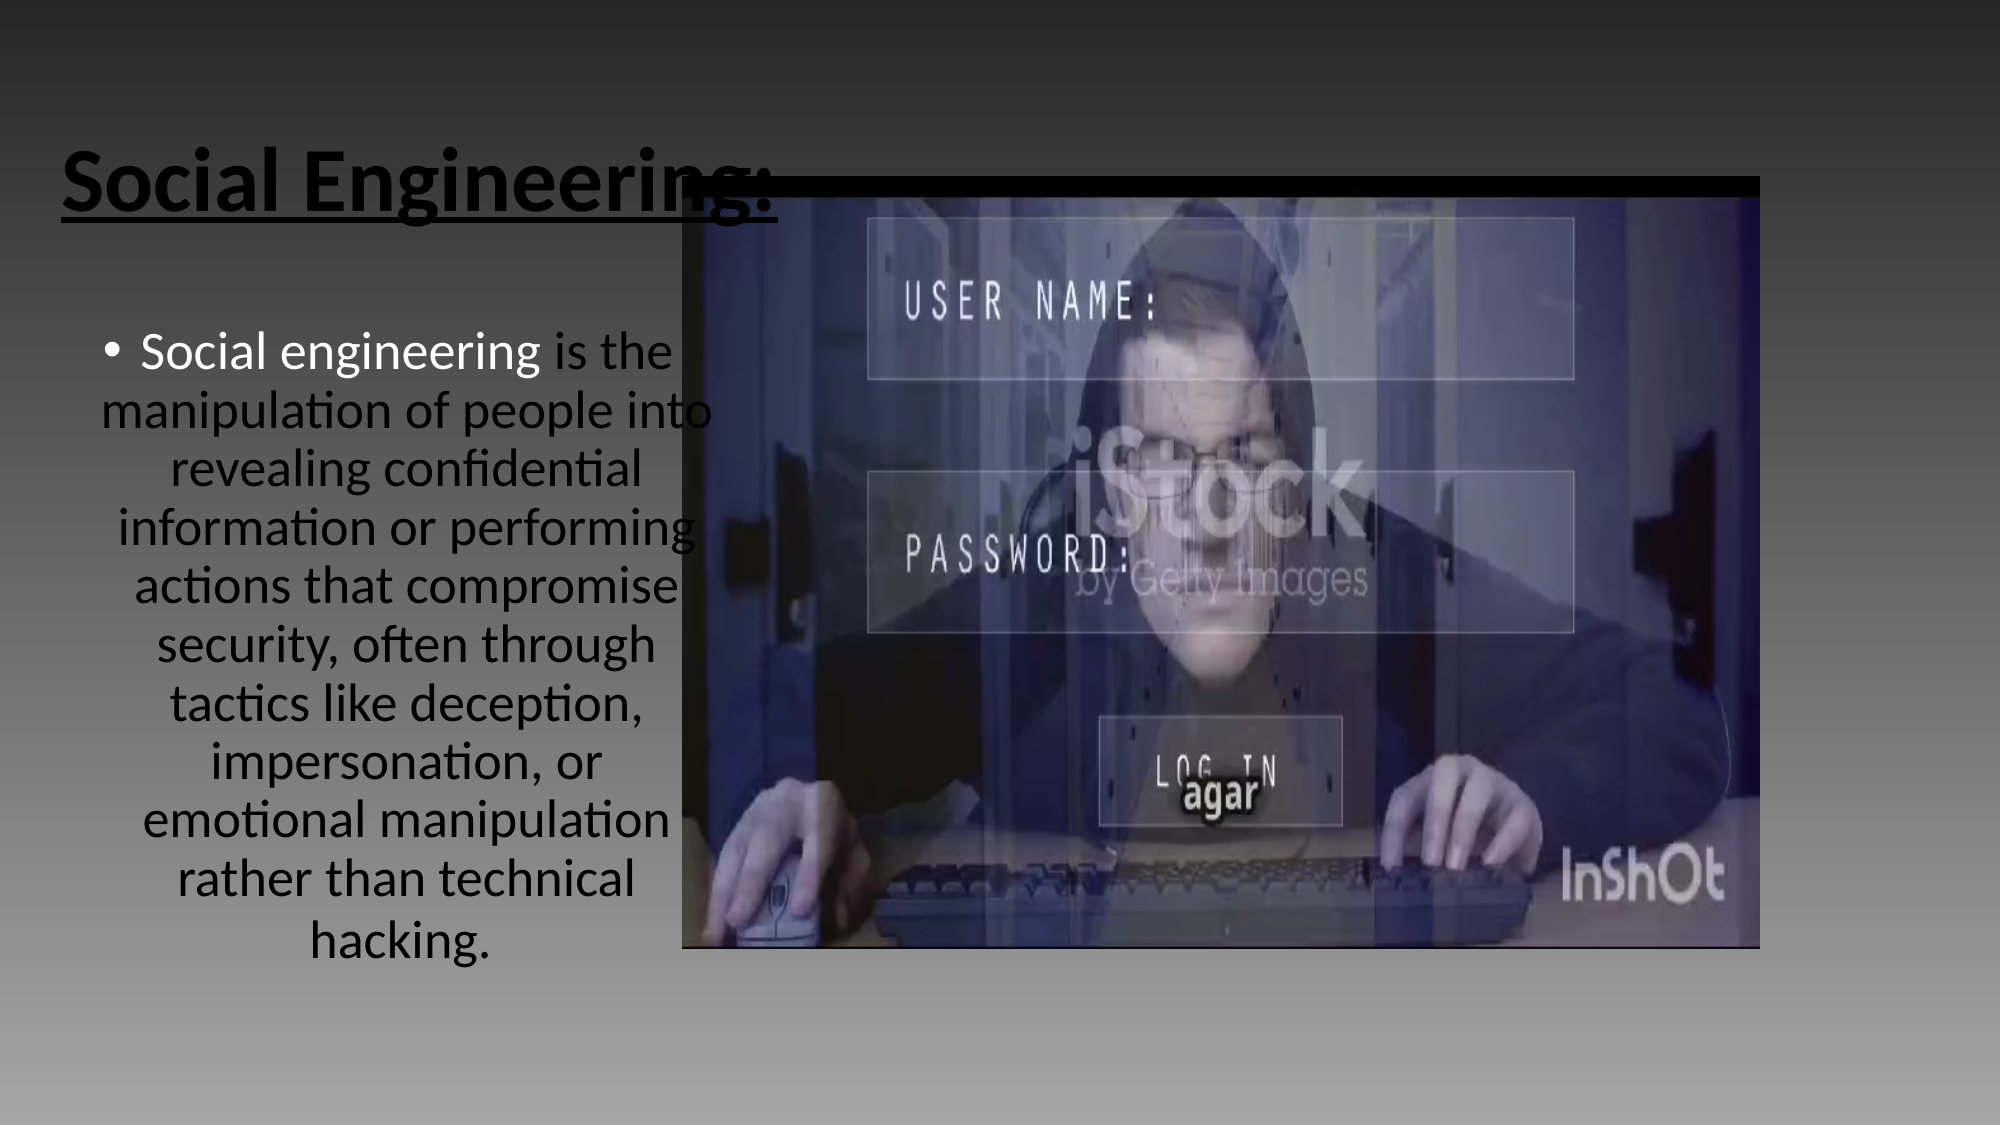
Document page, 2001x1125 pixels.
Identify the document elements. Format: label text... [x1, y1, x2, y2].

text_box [682, 175, 1761, 950]
text_box Social Engineering: [46, 112, 920, 238]
list Social engineering is the manipulation of people into revealing confidential information or performing actions that compromise security, often through tactics like deception, impersonation, or emotional manipulation rather than technical hacking. [46, 315, 731, 1030]
